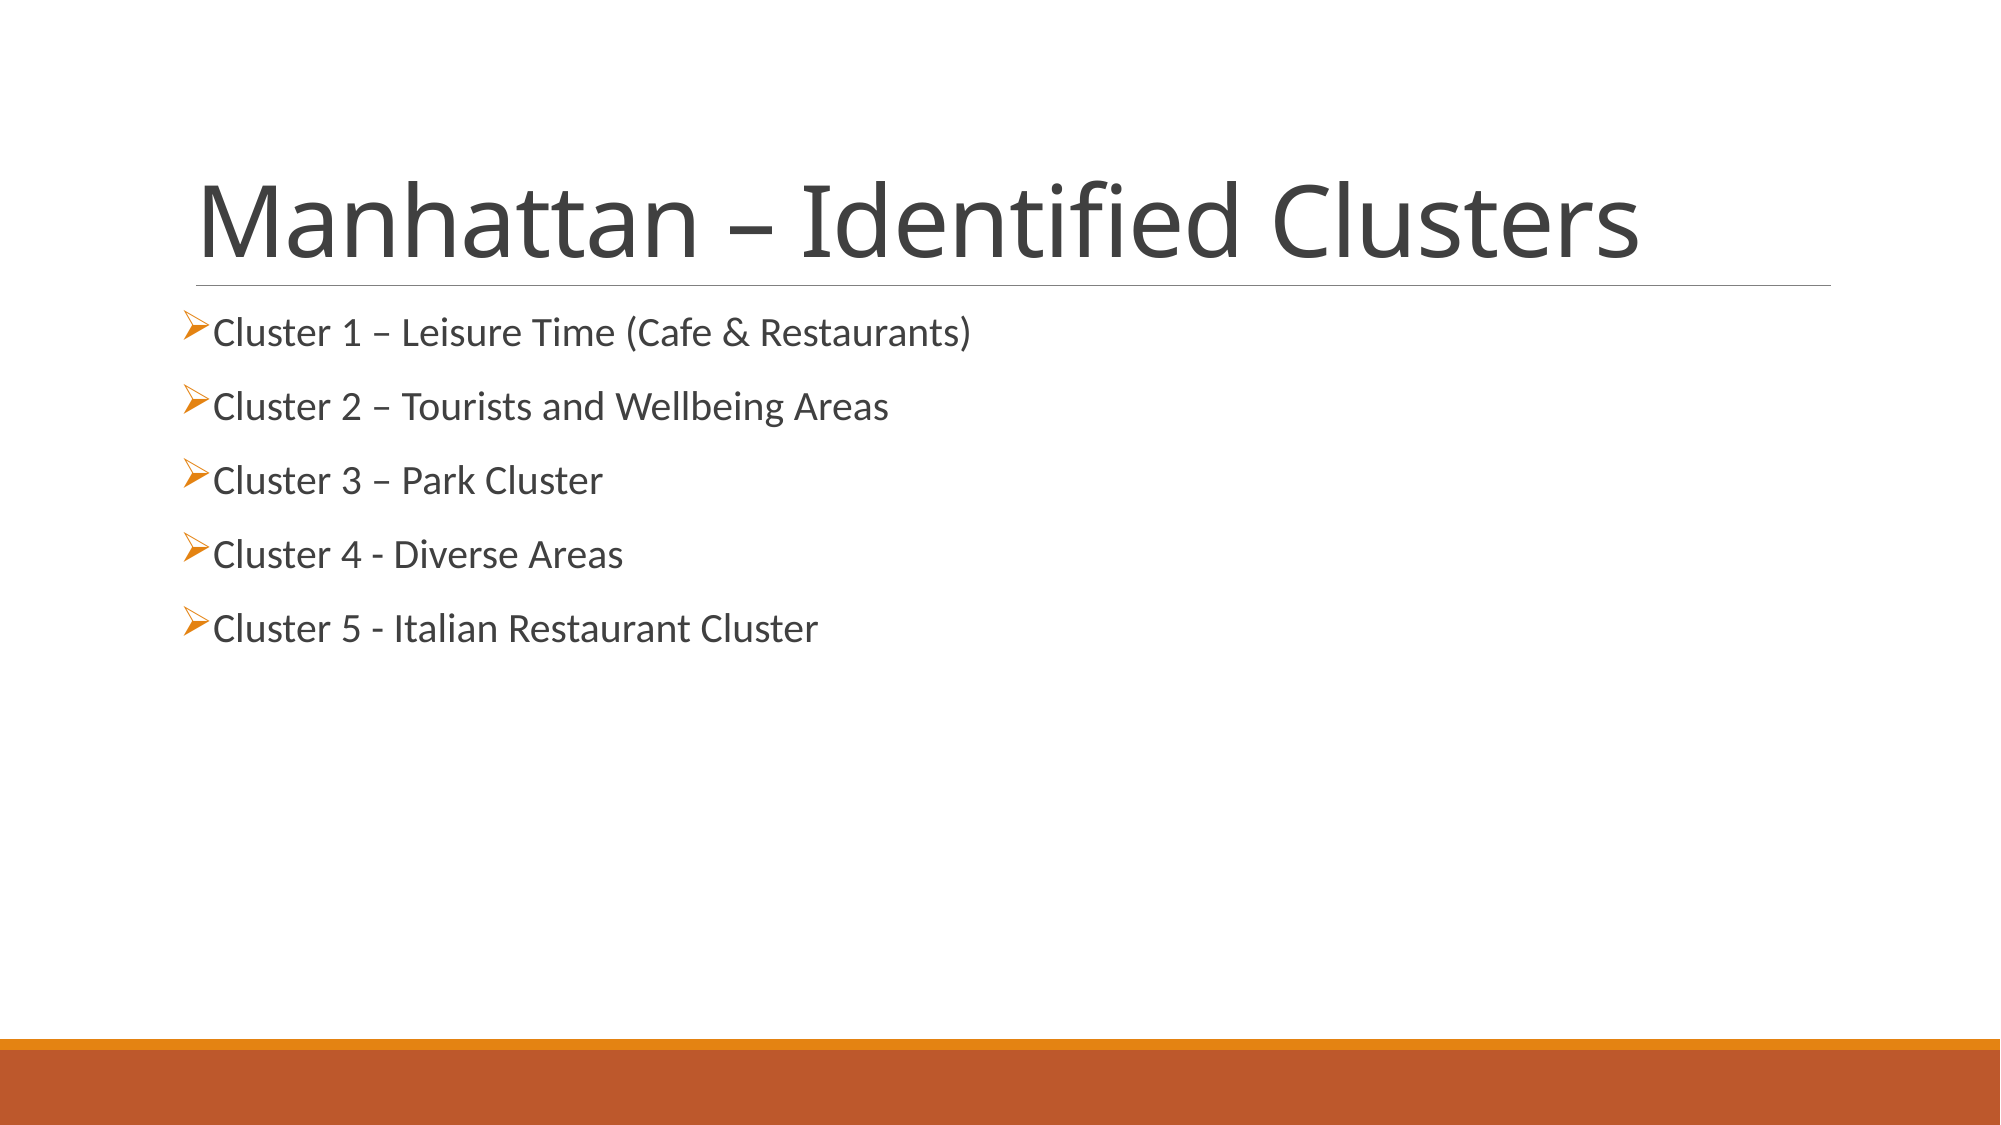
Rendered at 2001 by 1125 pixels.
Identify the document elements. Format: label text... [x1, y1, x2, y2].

list Cluster 1 – Leisure Time (Cafe & Restaurants) Cluster 2 – Tourists and Wellbeing Areas Cluster 3 – Park Cluster Cluster 4 - Diverse Areas Cluster 5 - Italian Restaurant Cluster [180, 302, 1830, 703]
title Manhattan – Identified Clusters [180, 47, 1830, 285]
